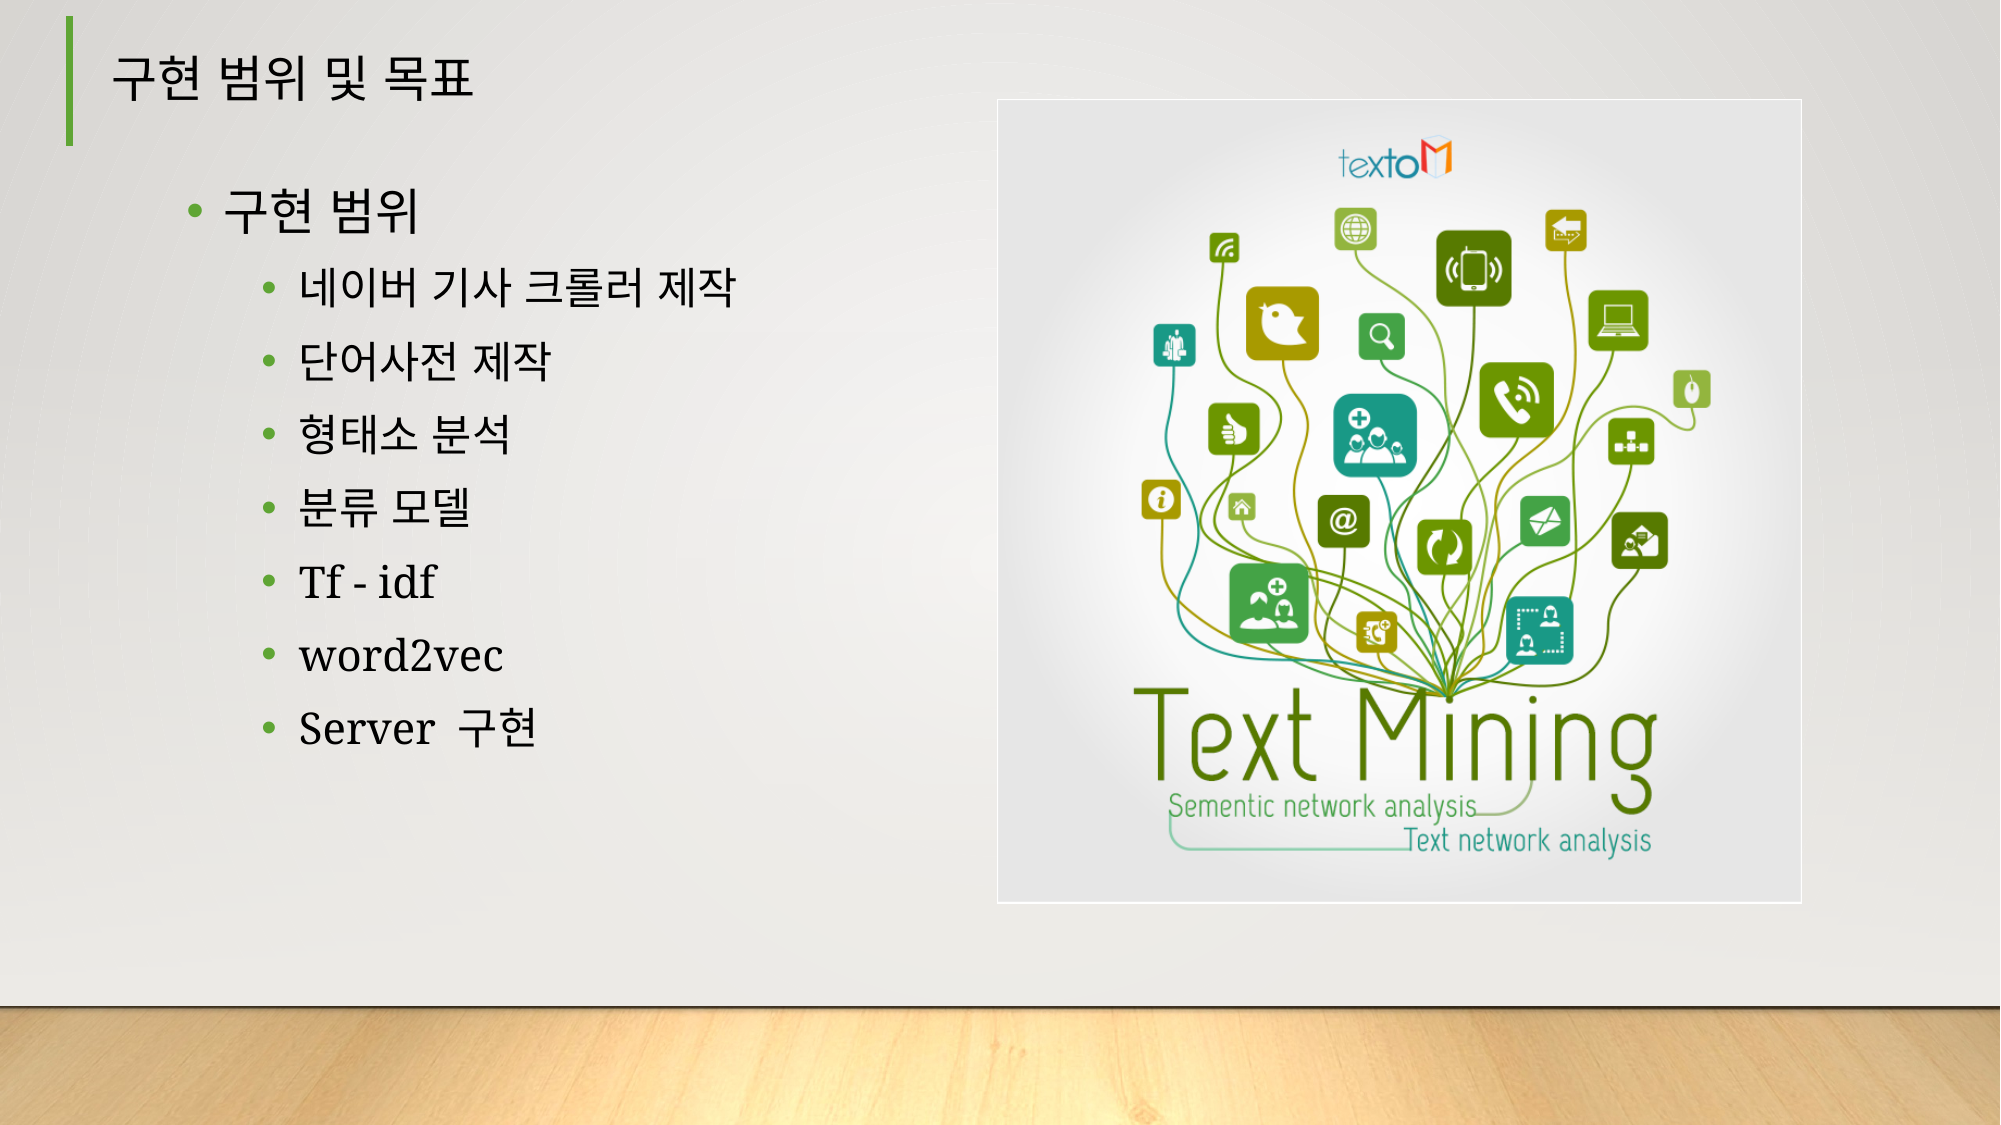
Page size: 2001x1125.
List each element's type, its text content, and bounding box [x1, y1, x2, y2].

picture [0, 1006, 2000, 1125]
title 구현 범위 및 목표 [96, 17, 1880, 146]
picture [997, 99, 1802, 904]
list 구현 범위 네이버 기사 크롤러 제작 단어사전 제작 형태소 분석 분류 모델 Tf - idf word2vec Server 구현 [96, 160, 913, 975]
